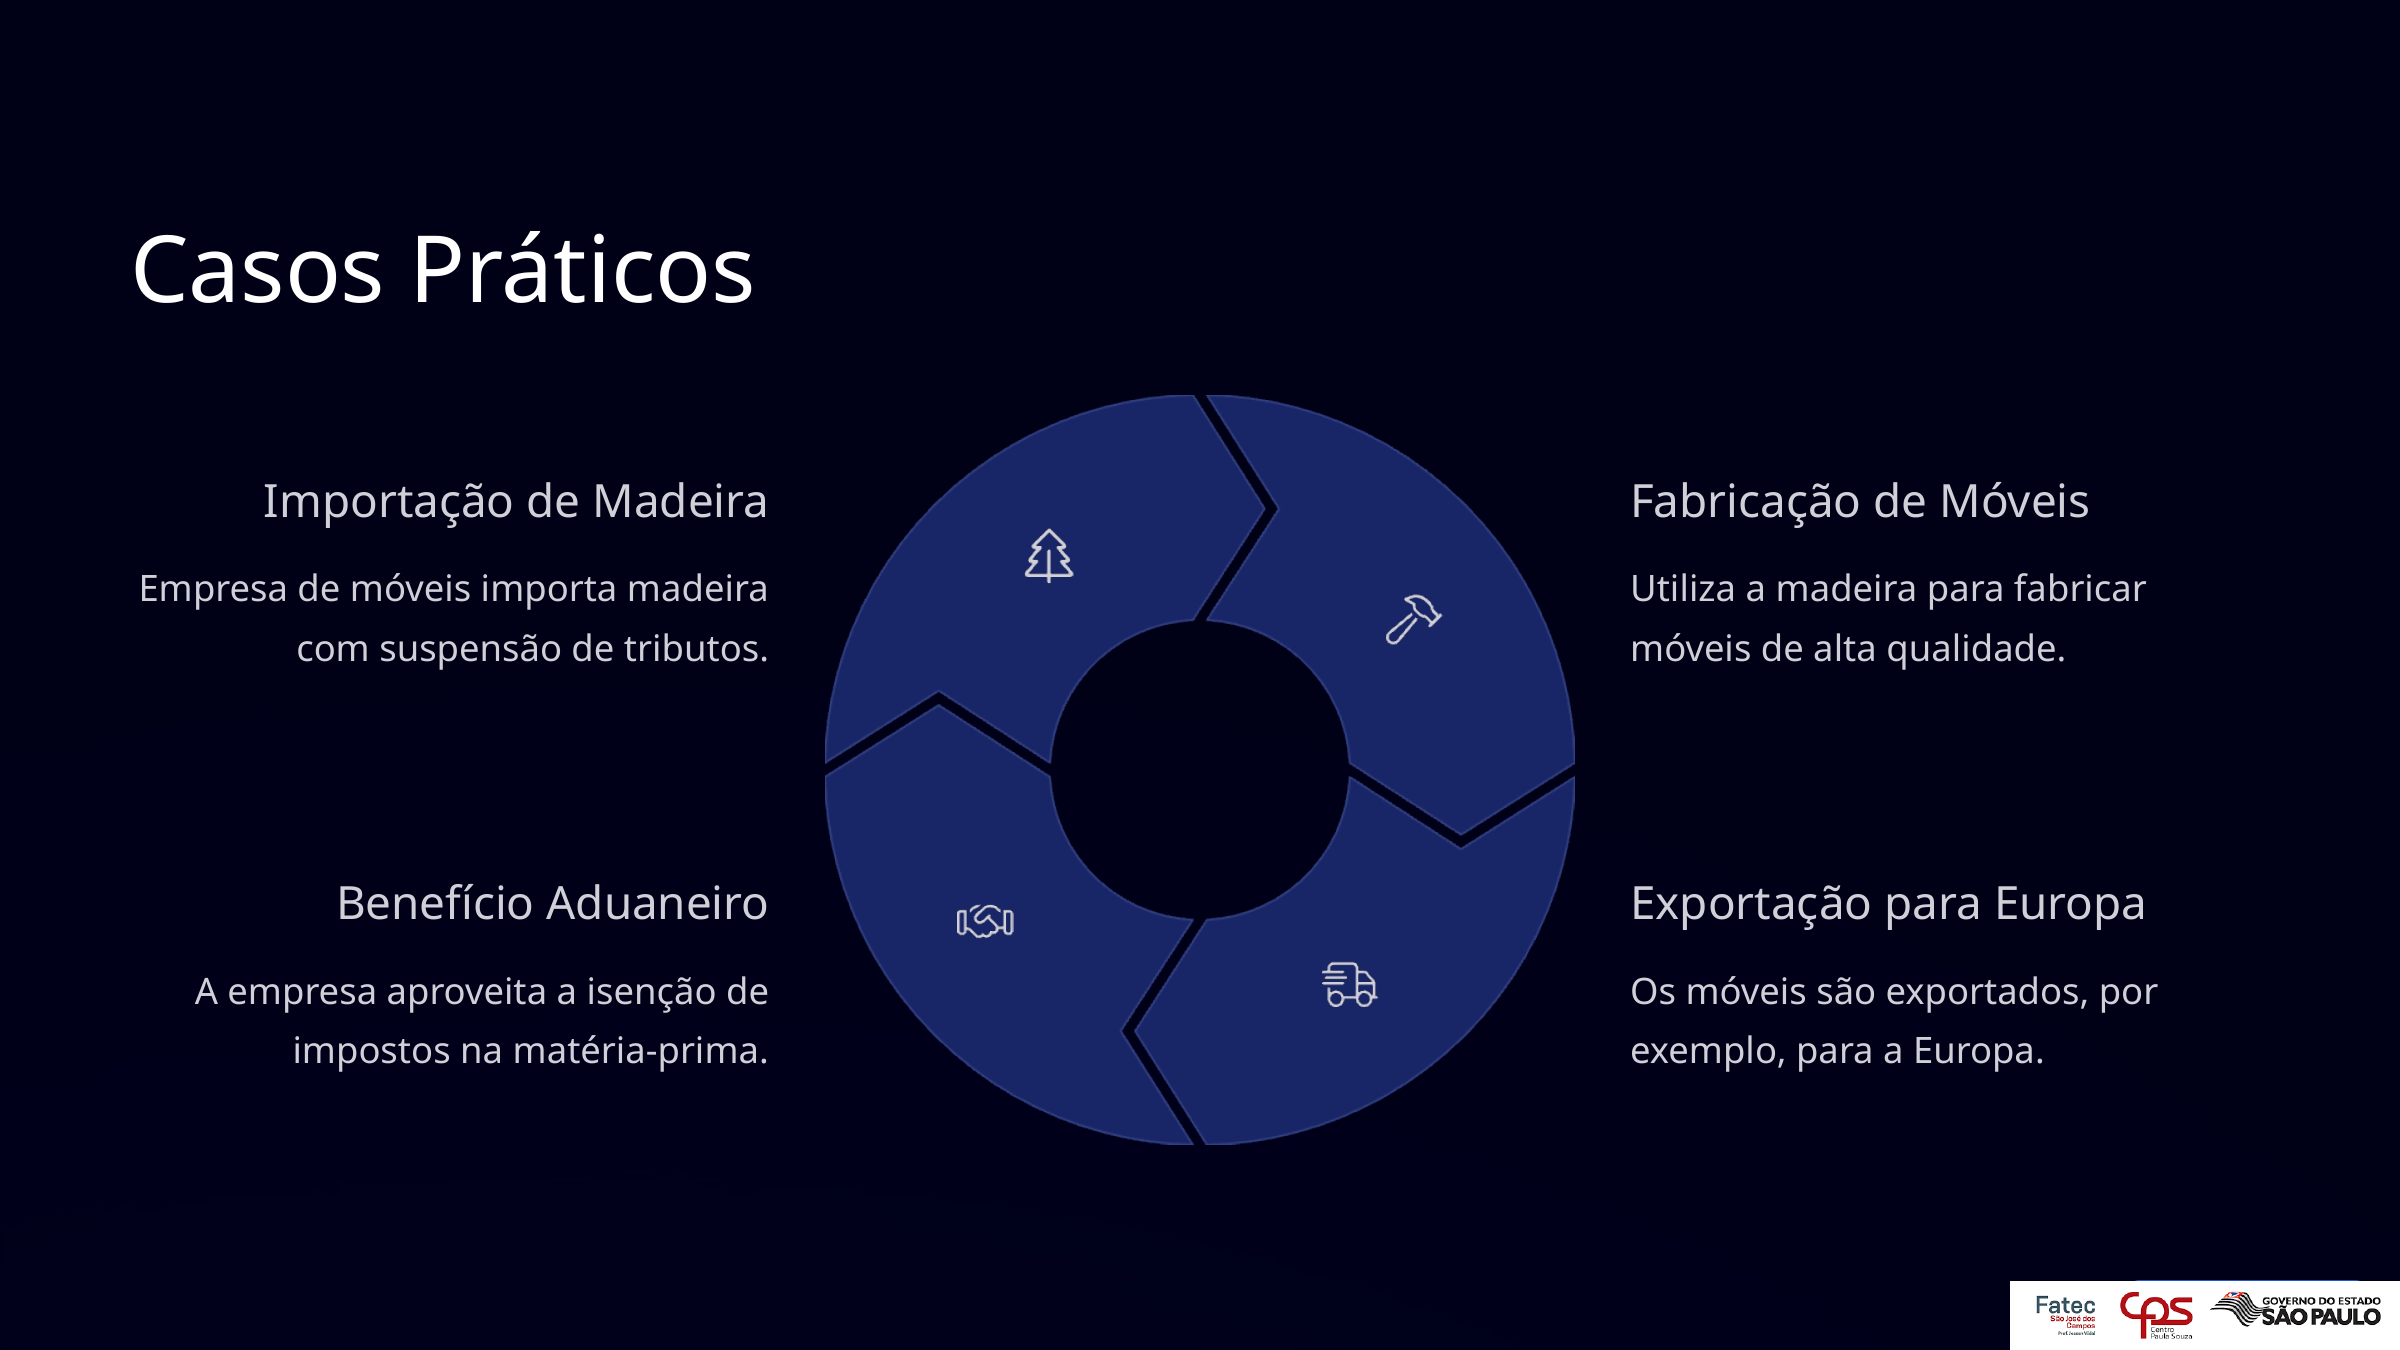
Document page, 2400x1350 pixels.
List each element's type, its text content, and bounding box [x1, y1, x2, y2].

text_box Casos Práticos [130, 205, 1061, 322]
text_box Benefício Aduaneiro [304, 871, 770, 930]
picture [2010, 1271, 2400, 1350]
picture [825, 395, 1575, 1145]
text_box Exportação para Europa [1630, 871, 2127, 930]
text_box Utiliza a madeira para fabricar móveis de alta qualidade. [1630, 549, 2270, 669]
text_box A empresa aproveita a isenção de impostos na matéria-prima. [130, 952, 770, 1072]
text_box Empresa de móveis importa madeira com suspensão de tributos. [130, 549, 770, 669]
text_box Importação de Madeira [286, 469, 770, 528]
text_box Fabricação de Móveis [1630, 469, 2096, 528]
text_box Os móveis são exportados, por exemplo, para a Europa. [1630, 952, 2270, 1072]
